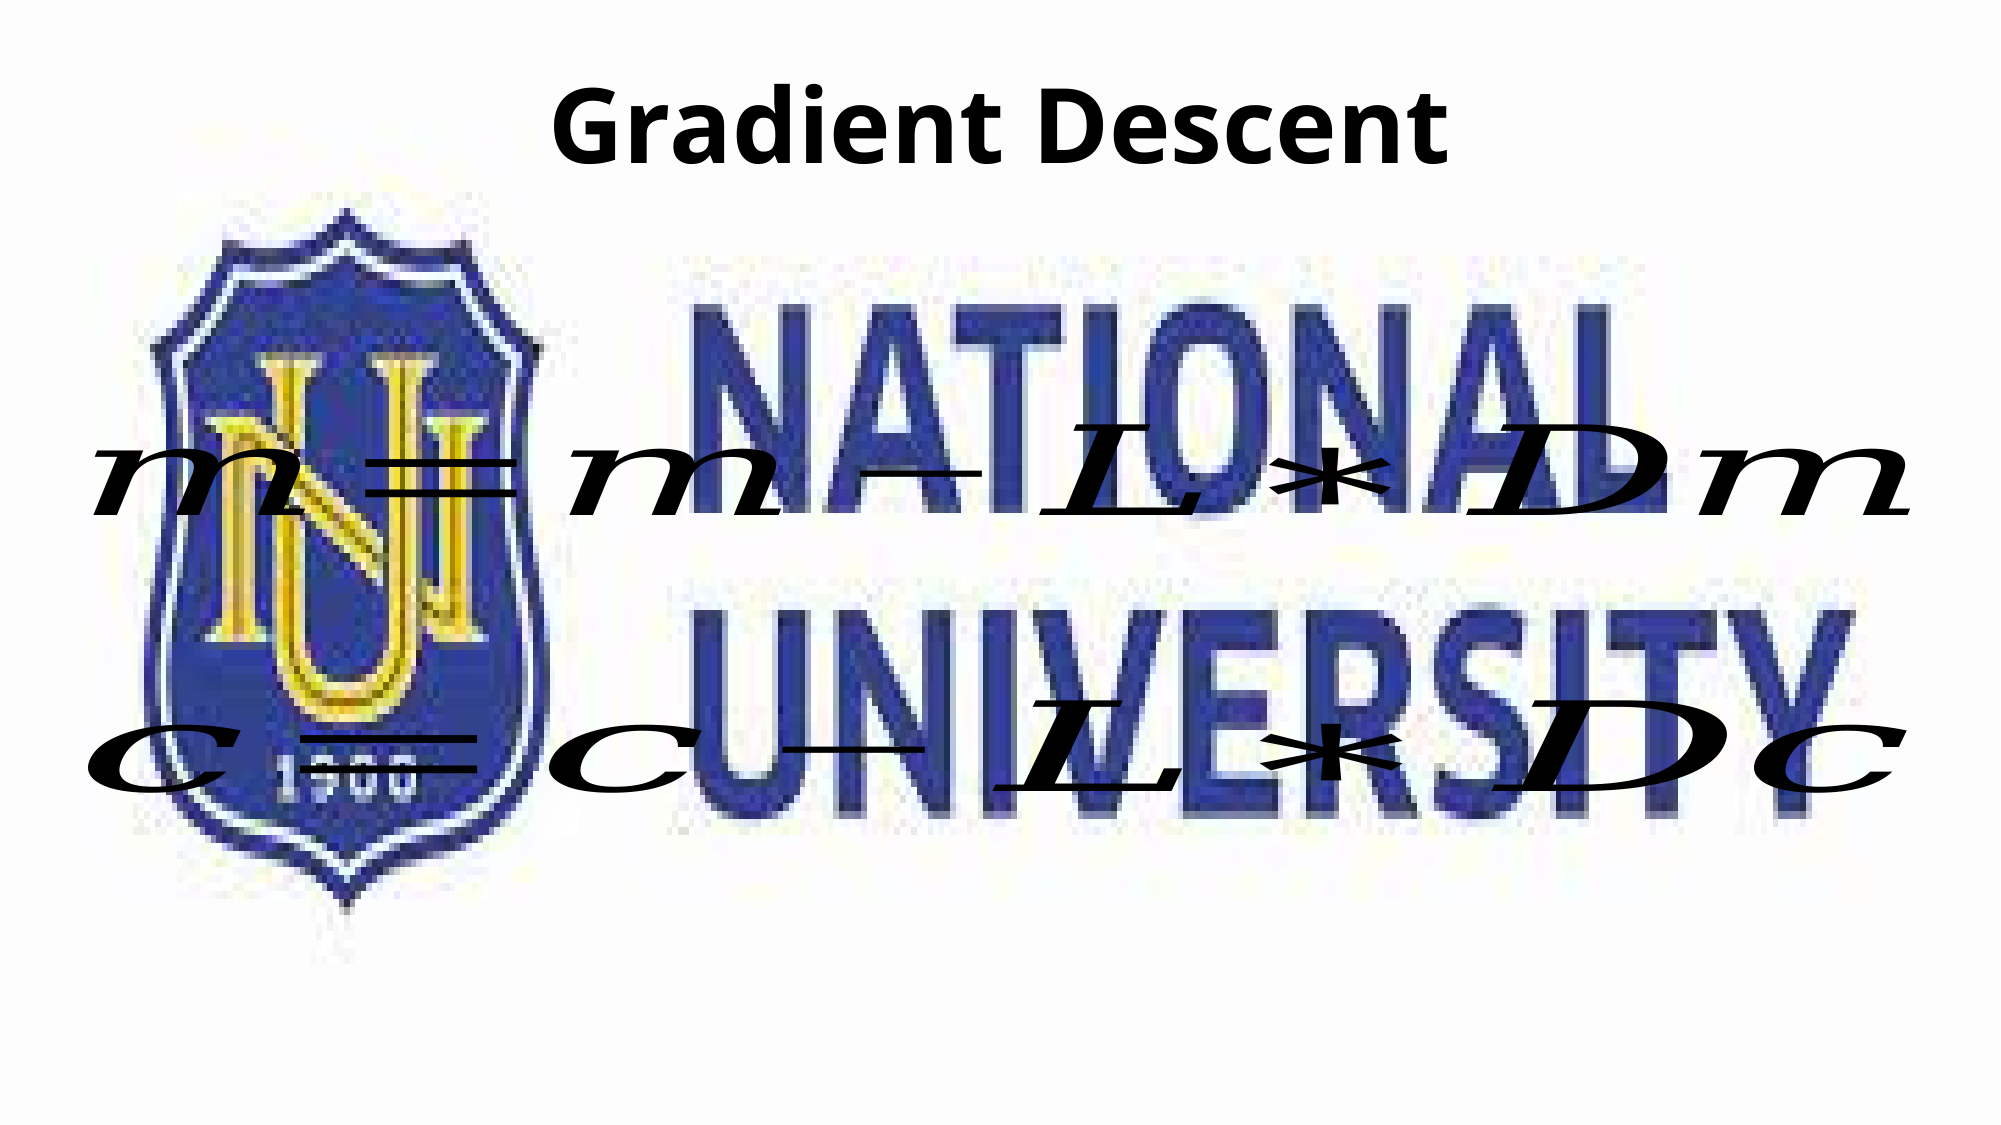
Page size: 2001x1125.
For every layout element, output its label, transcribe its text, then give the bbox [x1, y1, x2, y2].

title Gradient Descent [75, 75, 1925, 194]
picture [0, 0, 2000, 1125]
